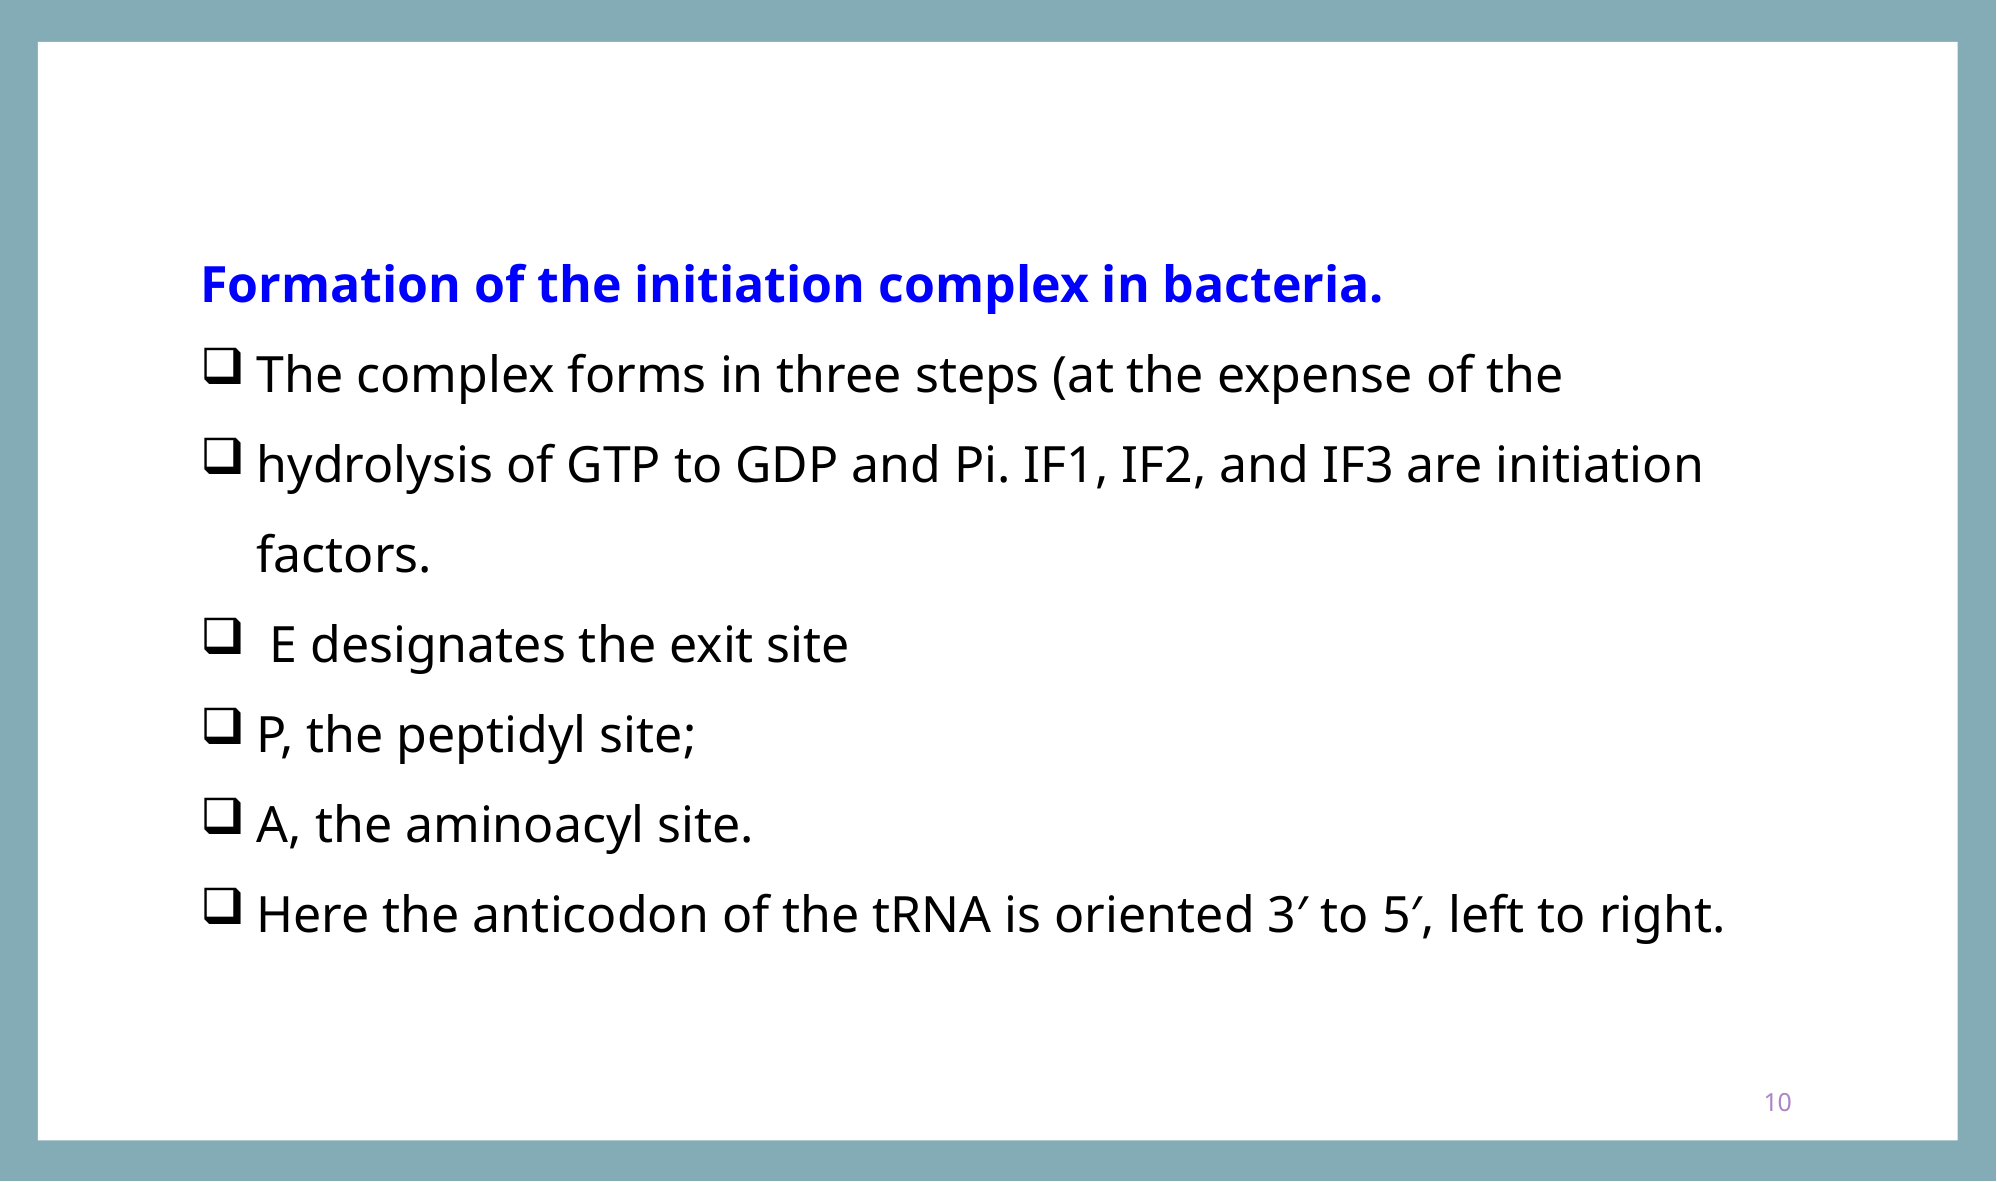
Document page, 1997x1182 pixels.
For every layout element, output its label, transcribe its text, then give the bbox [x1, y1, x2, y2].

text_box Formation of the initiation complex in bacteria. The complex forms in three steps (at the expense of the hydrolysis of GTP to GDP and Pi. IF1, IF2, and IF3 are initiation factors. E designates the exit site P, the peptidyl site; A, the aminoacyl site. Here the anticodon of the tRNA is oriented 3′ to 5′, left to right. [185, 215, 1849, 951]
slide_number 10 [1527, 1072, 1807, 1135]
